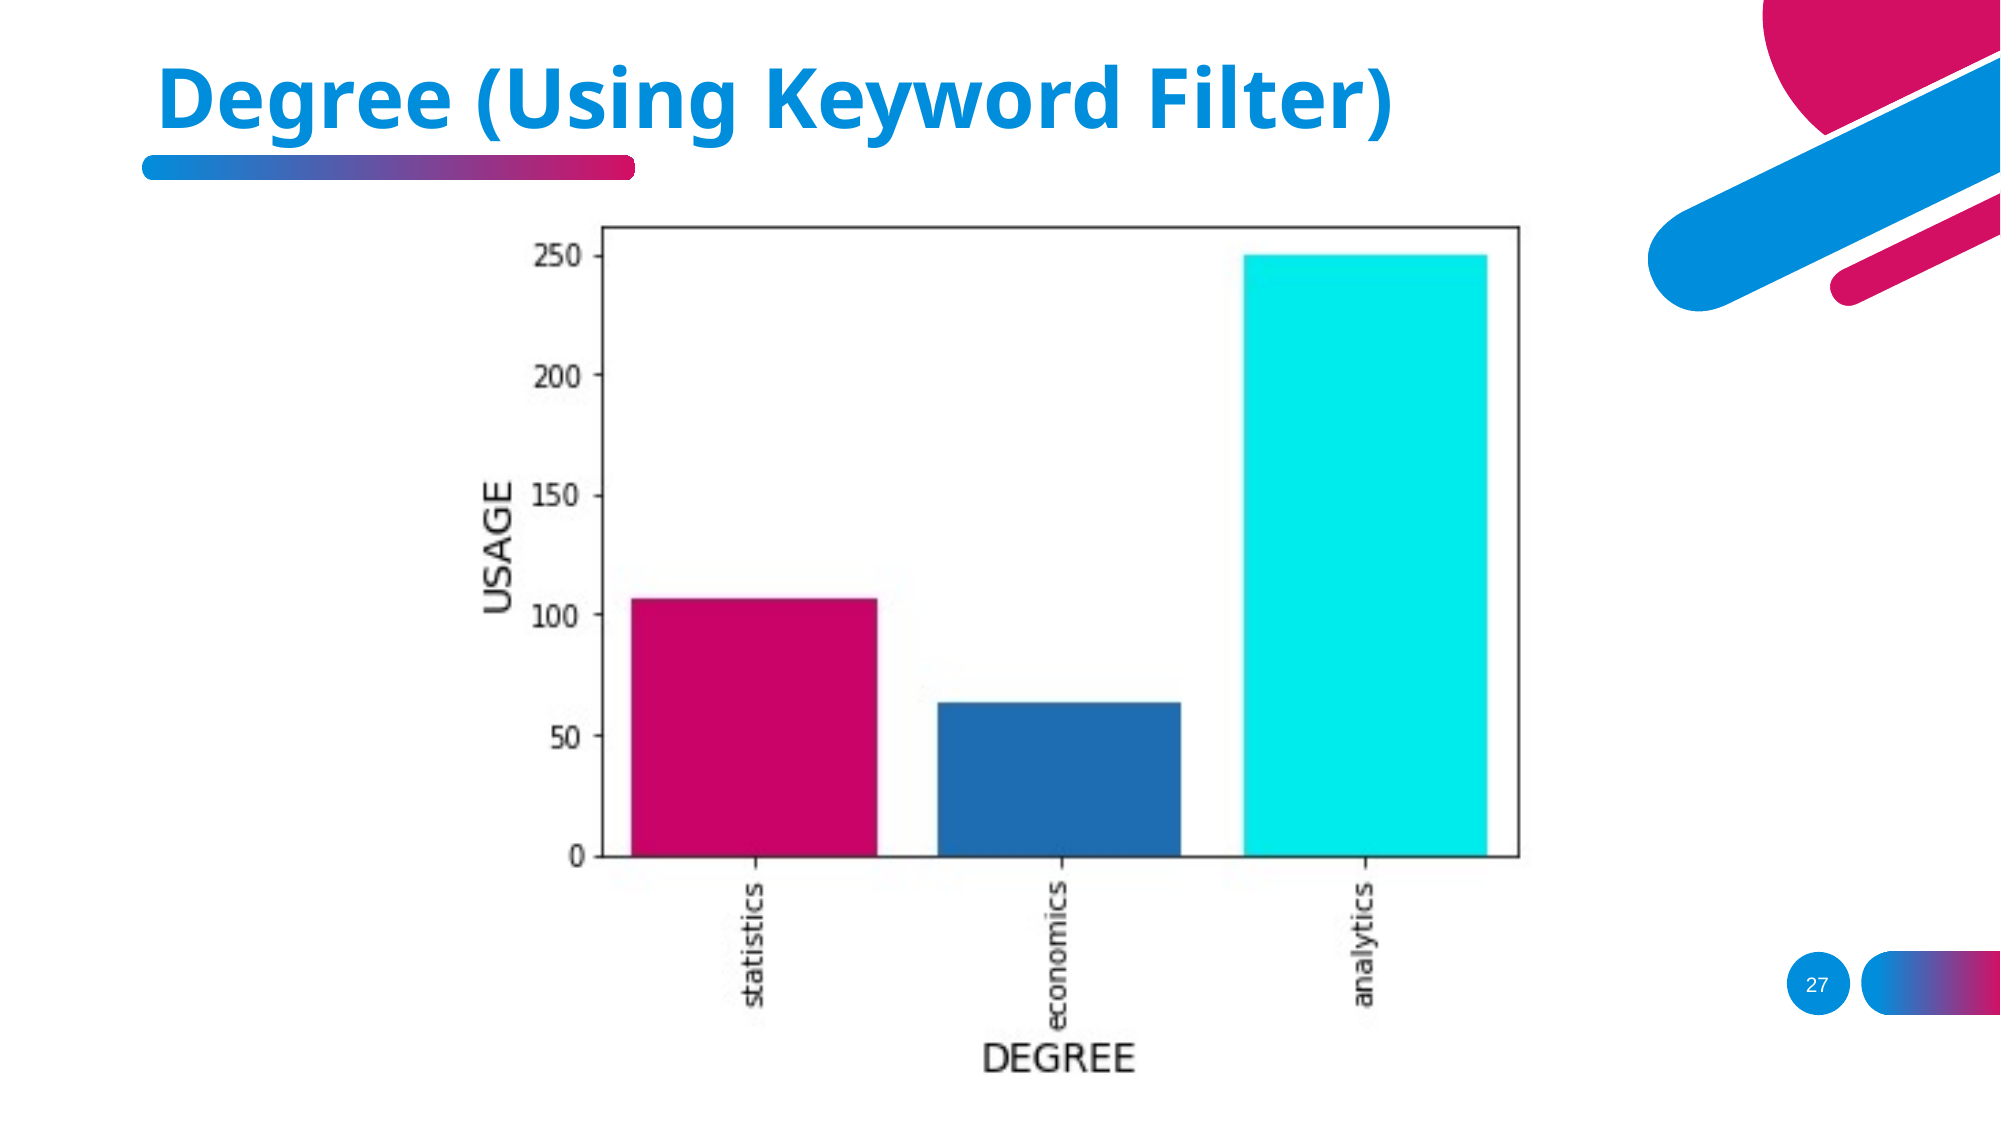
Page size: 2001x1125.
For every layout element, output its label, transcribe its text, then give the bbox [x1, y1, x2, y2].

slide_number ‹#› [1772, 954, 1863, 1015]
picture [437, 198, 1562, 1125]
title Degree (Using Keyword Filter) [140, 42, 1601, 154]
